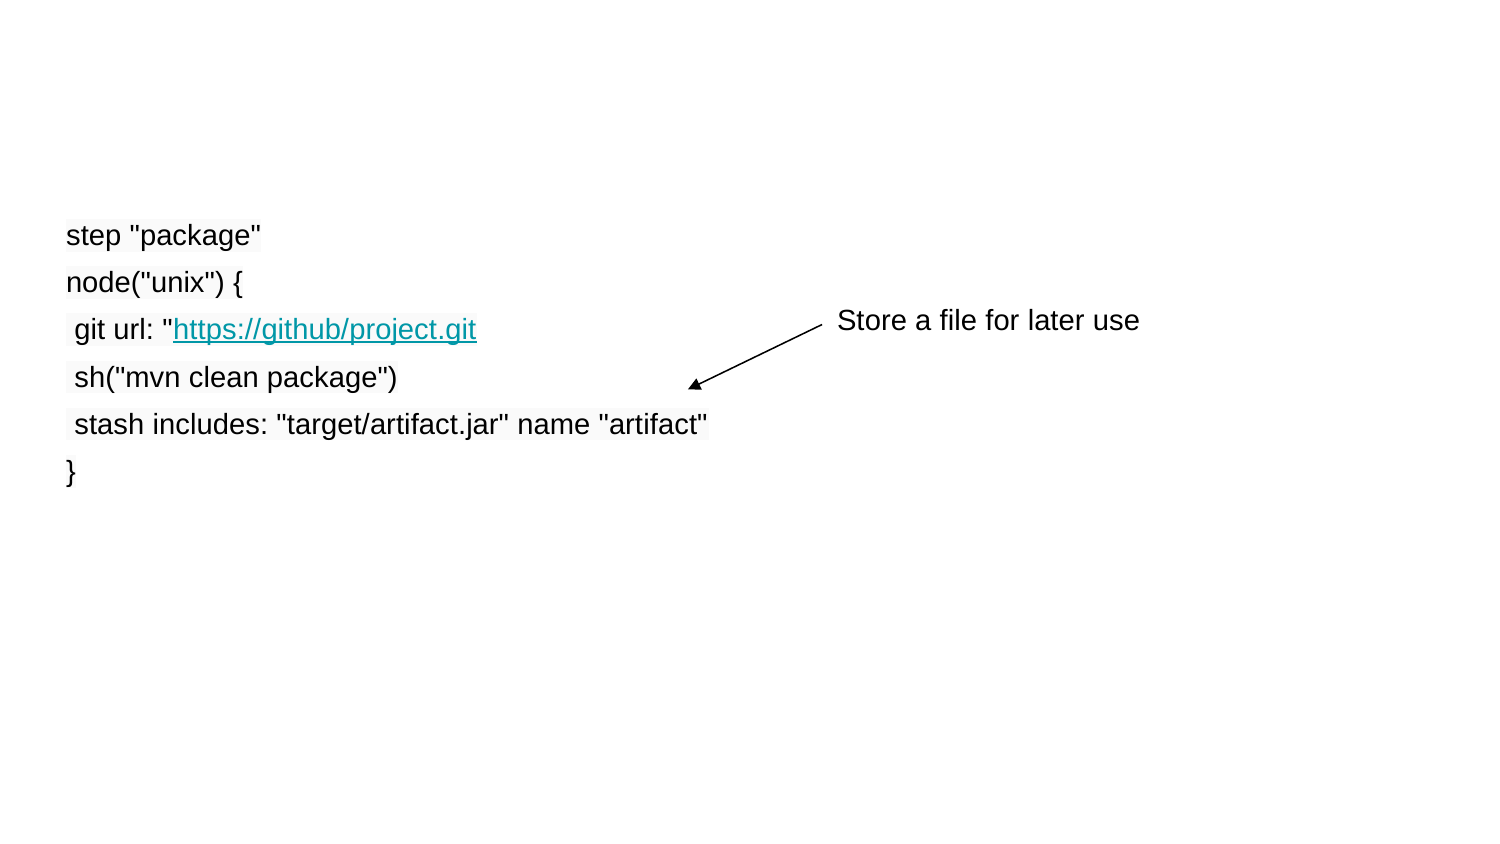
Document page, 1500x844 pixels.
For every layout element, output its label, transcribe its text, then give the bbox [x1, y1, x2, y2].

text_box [687, 324, 823, 390]
list step "package" node("unix") { git url: "https://github/project.git sh("mvn clean package") stash includes: "target/artifact.jar" name "artifact" } [51, 189, 1449, 750]
text_box Store a file for later use [822, 294, 1156, 344]
